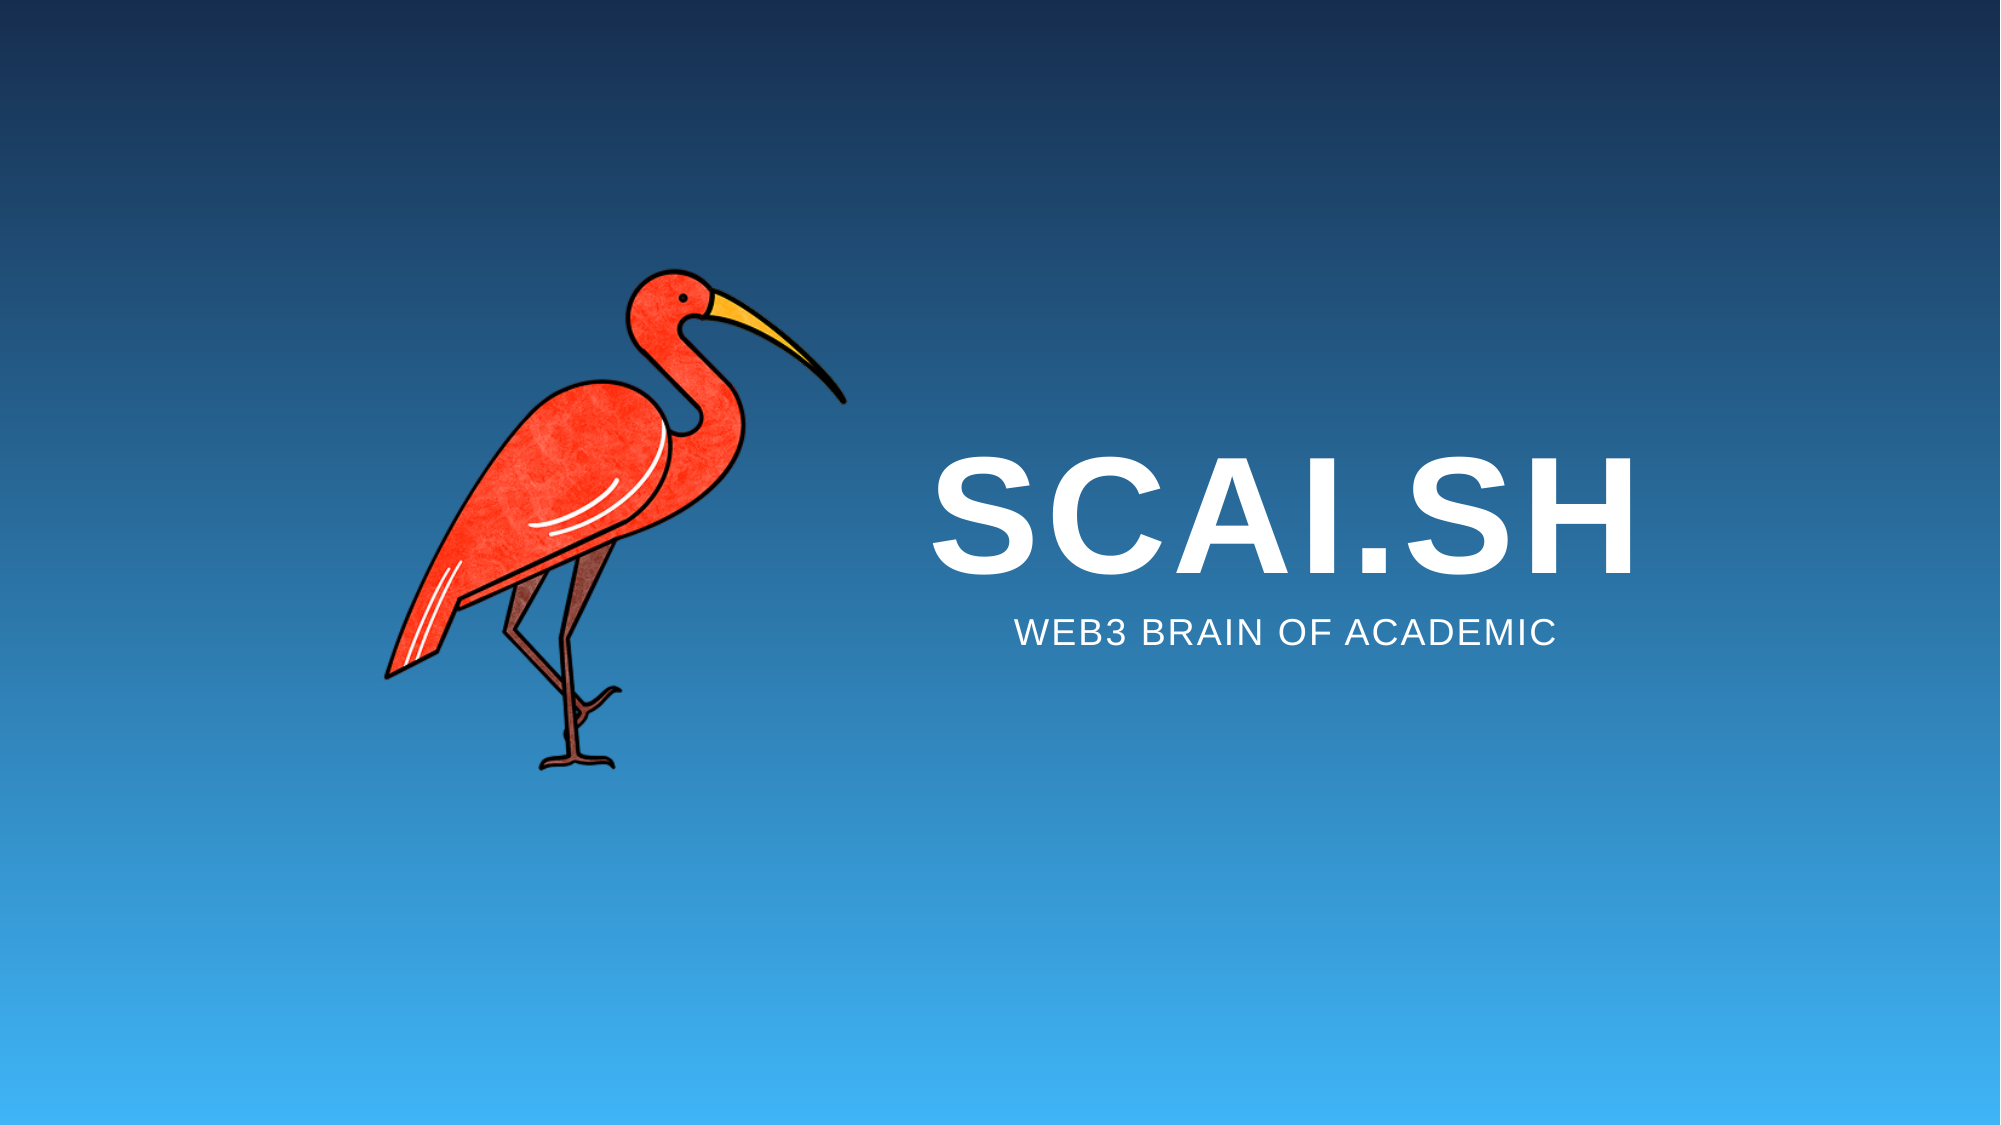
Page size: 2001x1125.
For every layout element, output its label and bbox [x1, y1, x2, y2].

picture [227, 132, 1012, 917]
text_box [1012, 405, 1650, 654]
